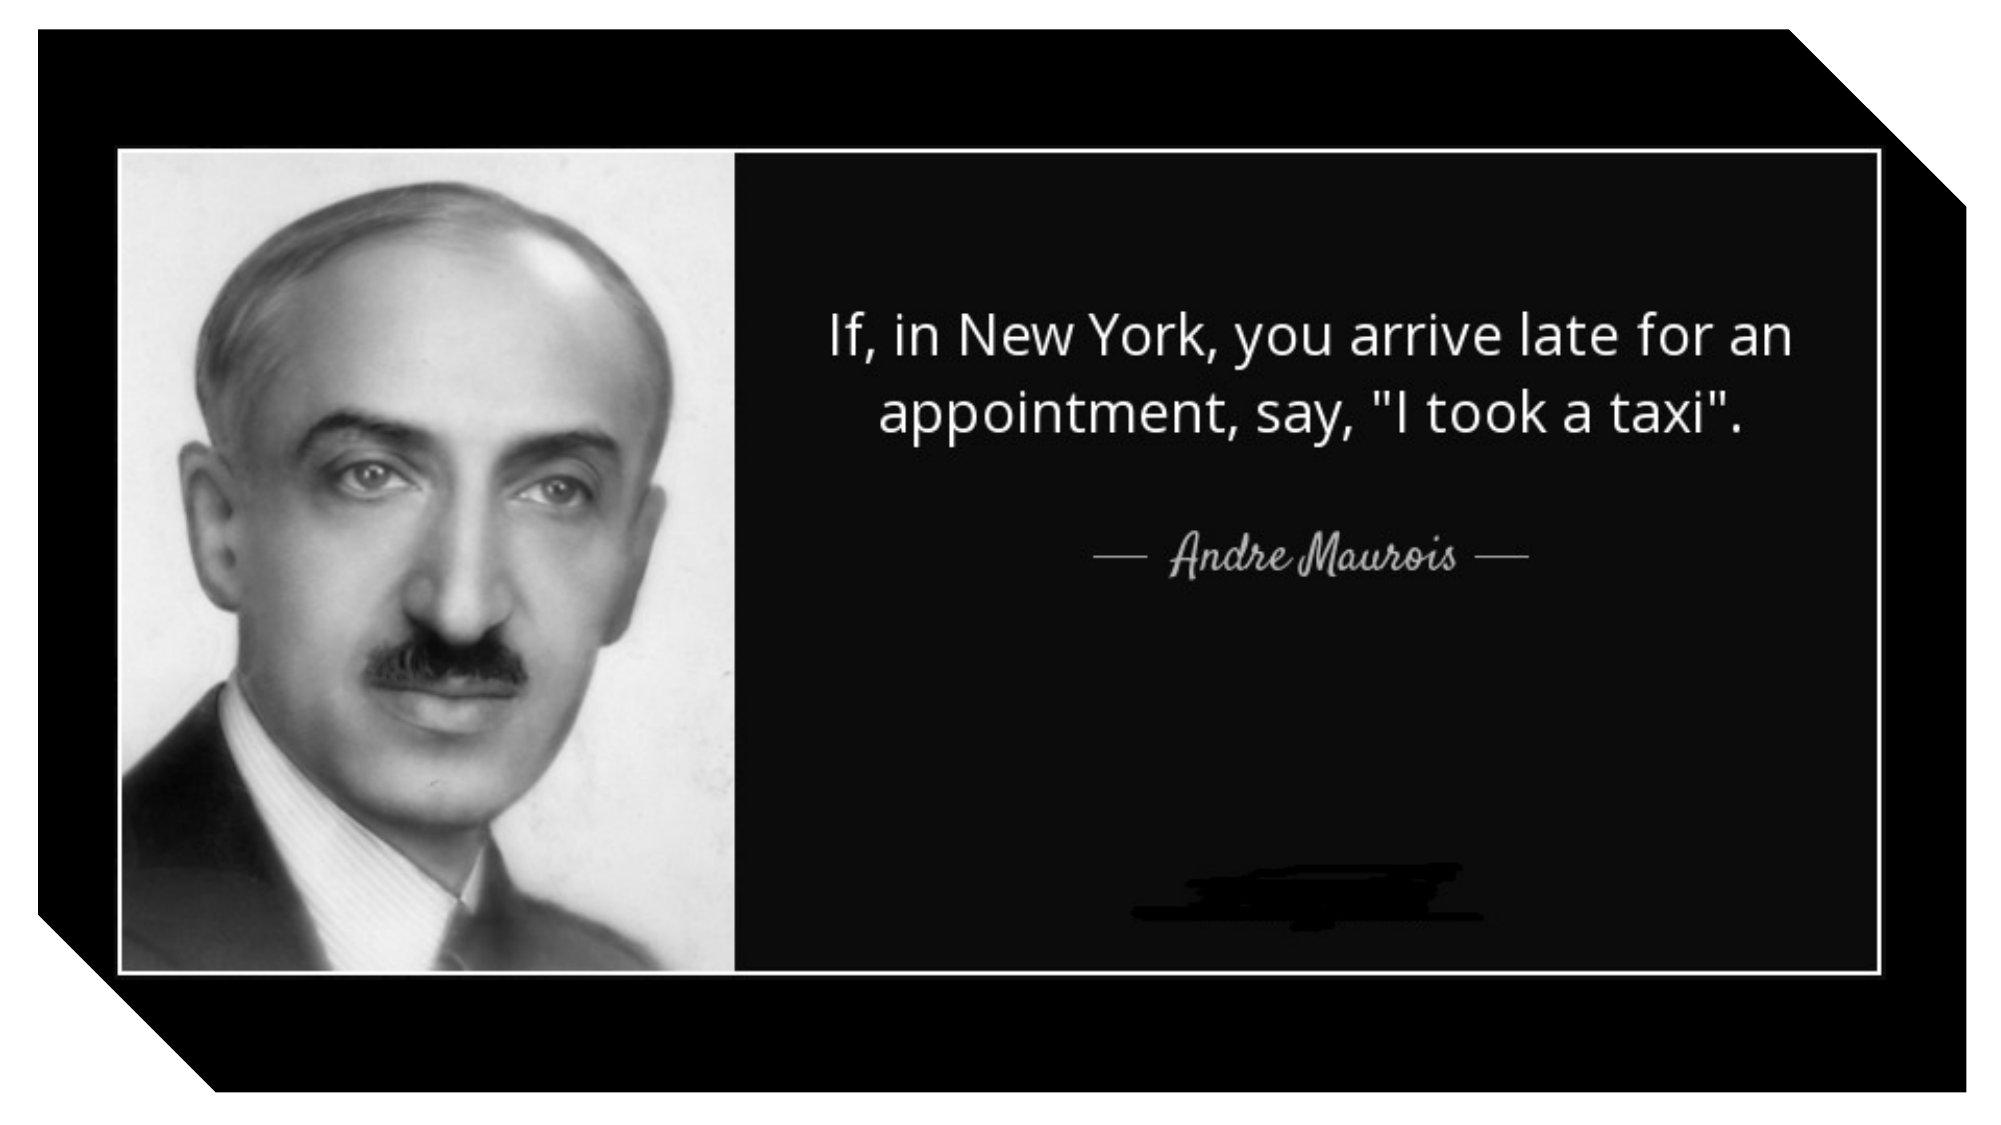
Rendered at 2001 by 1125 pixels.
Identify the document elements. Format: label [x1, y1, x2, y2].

text_box [38, 29, 1967, 1093]
picture [114, 145, 1886, 980]
